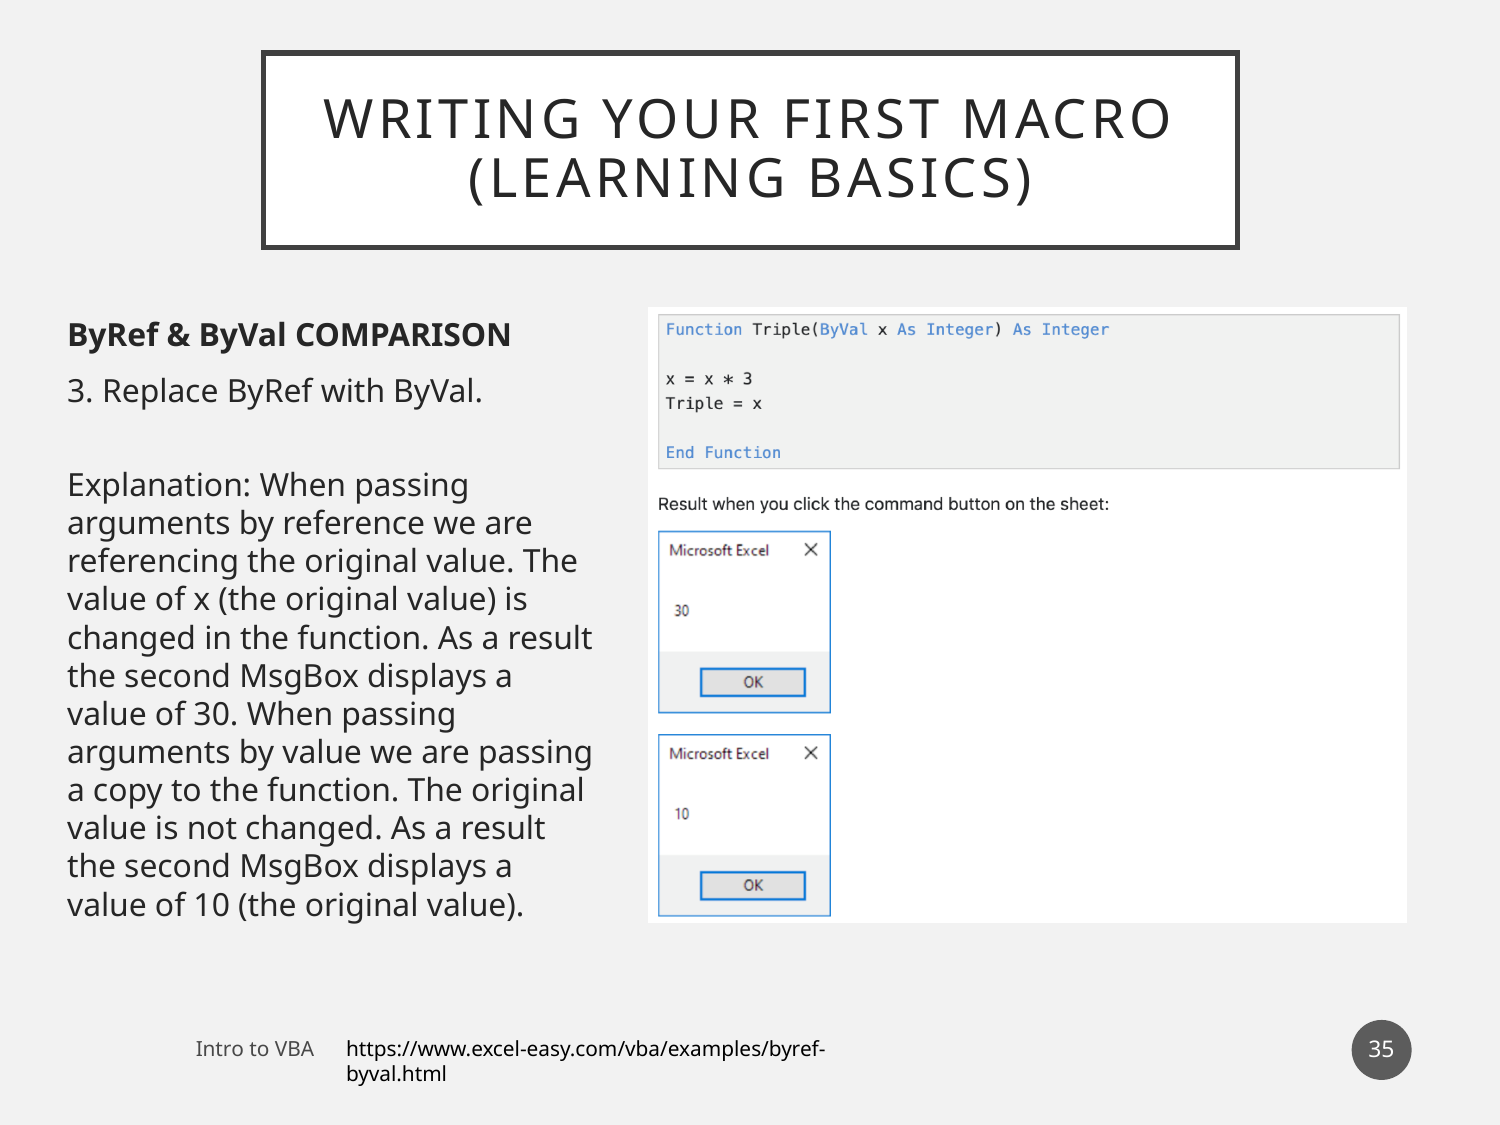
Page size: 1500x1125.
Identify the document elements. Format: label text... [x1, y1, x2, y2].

footer Intro to VBA [180, 1023, 929, 1076]
list ByRef & ByVal COMPARISON 3. Replace ByRef with ByVal. Explanation: When passing arguments by reference we are referencing the original value. The value of x (the original value) is changed in the function. As a result the second MsgBox displays a value of 30. When passing arguments by value we are passing a copy to the function. The original value is not changed. As a result the second MsgBox displays a value of 10 (the original value). [52, 307, 609, 971]
title Writing Your First Macro (Learning Basics) [261, 50, 1240, 250]
picture [648, 307, 1407, 923]
text_box https://www.excel-easy.com/vba/examples/byref-byval.html [331, 1028, 868, 1119]
slide_number 35 [1351, 1019, 1412, 1080]
